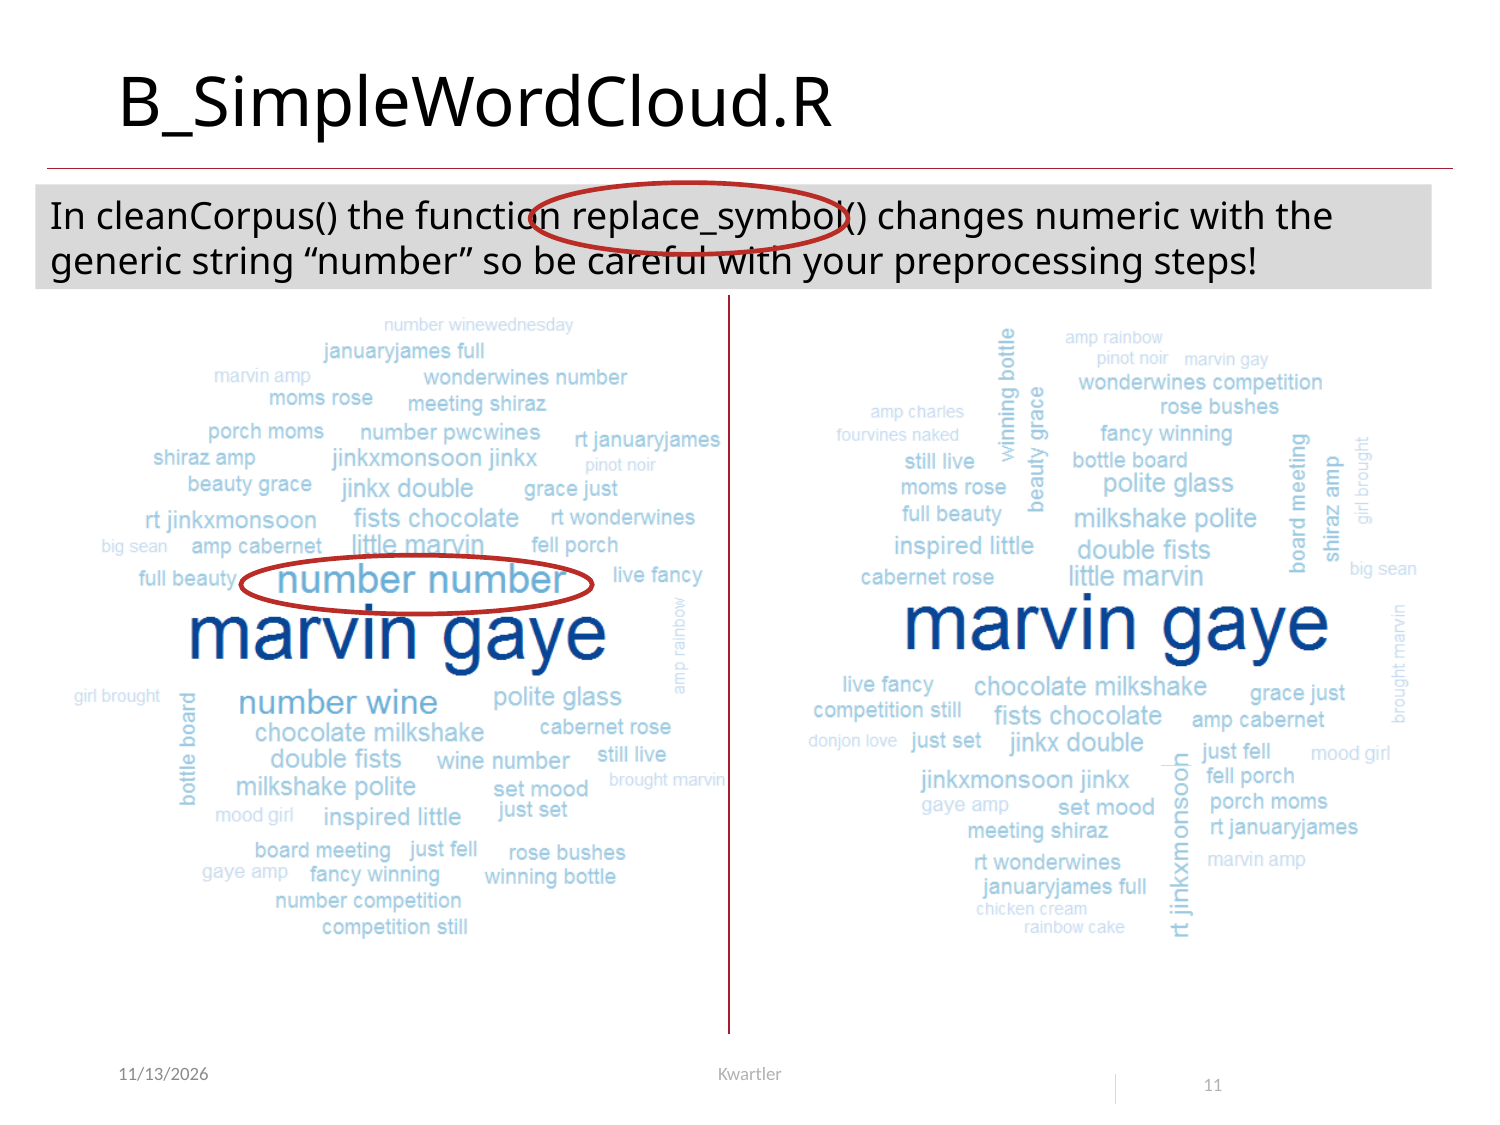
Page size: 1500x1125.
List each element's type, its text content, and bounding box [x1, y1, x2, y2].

picture [789, 314, 1432, 953]
text_box [529, 182, 849, 255]
footer Kwartler [496, 1042, 1004, 1103]
title B_SimpleWordCloud.R [103, 59, 1397, 157]
slide_number 11 [1188, 1042, 1330, 1103]
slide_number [103, 1042, 441, 1103]
picture [49, 302, 726, 967]
text_box In cleanCorpus() the function replace_symbol() changes numeric with the generic string “number” so be careful with your preprocessing steps! [35, 184, 1432, 290]
